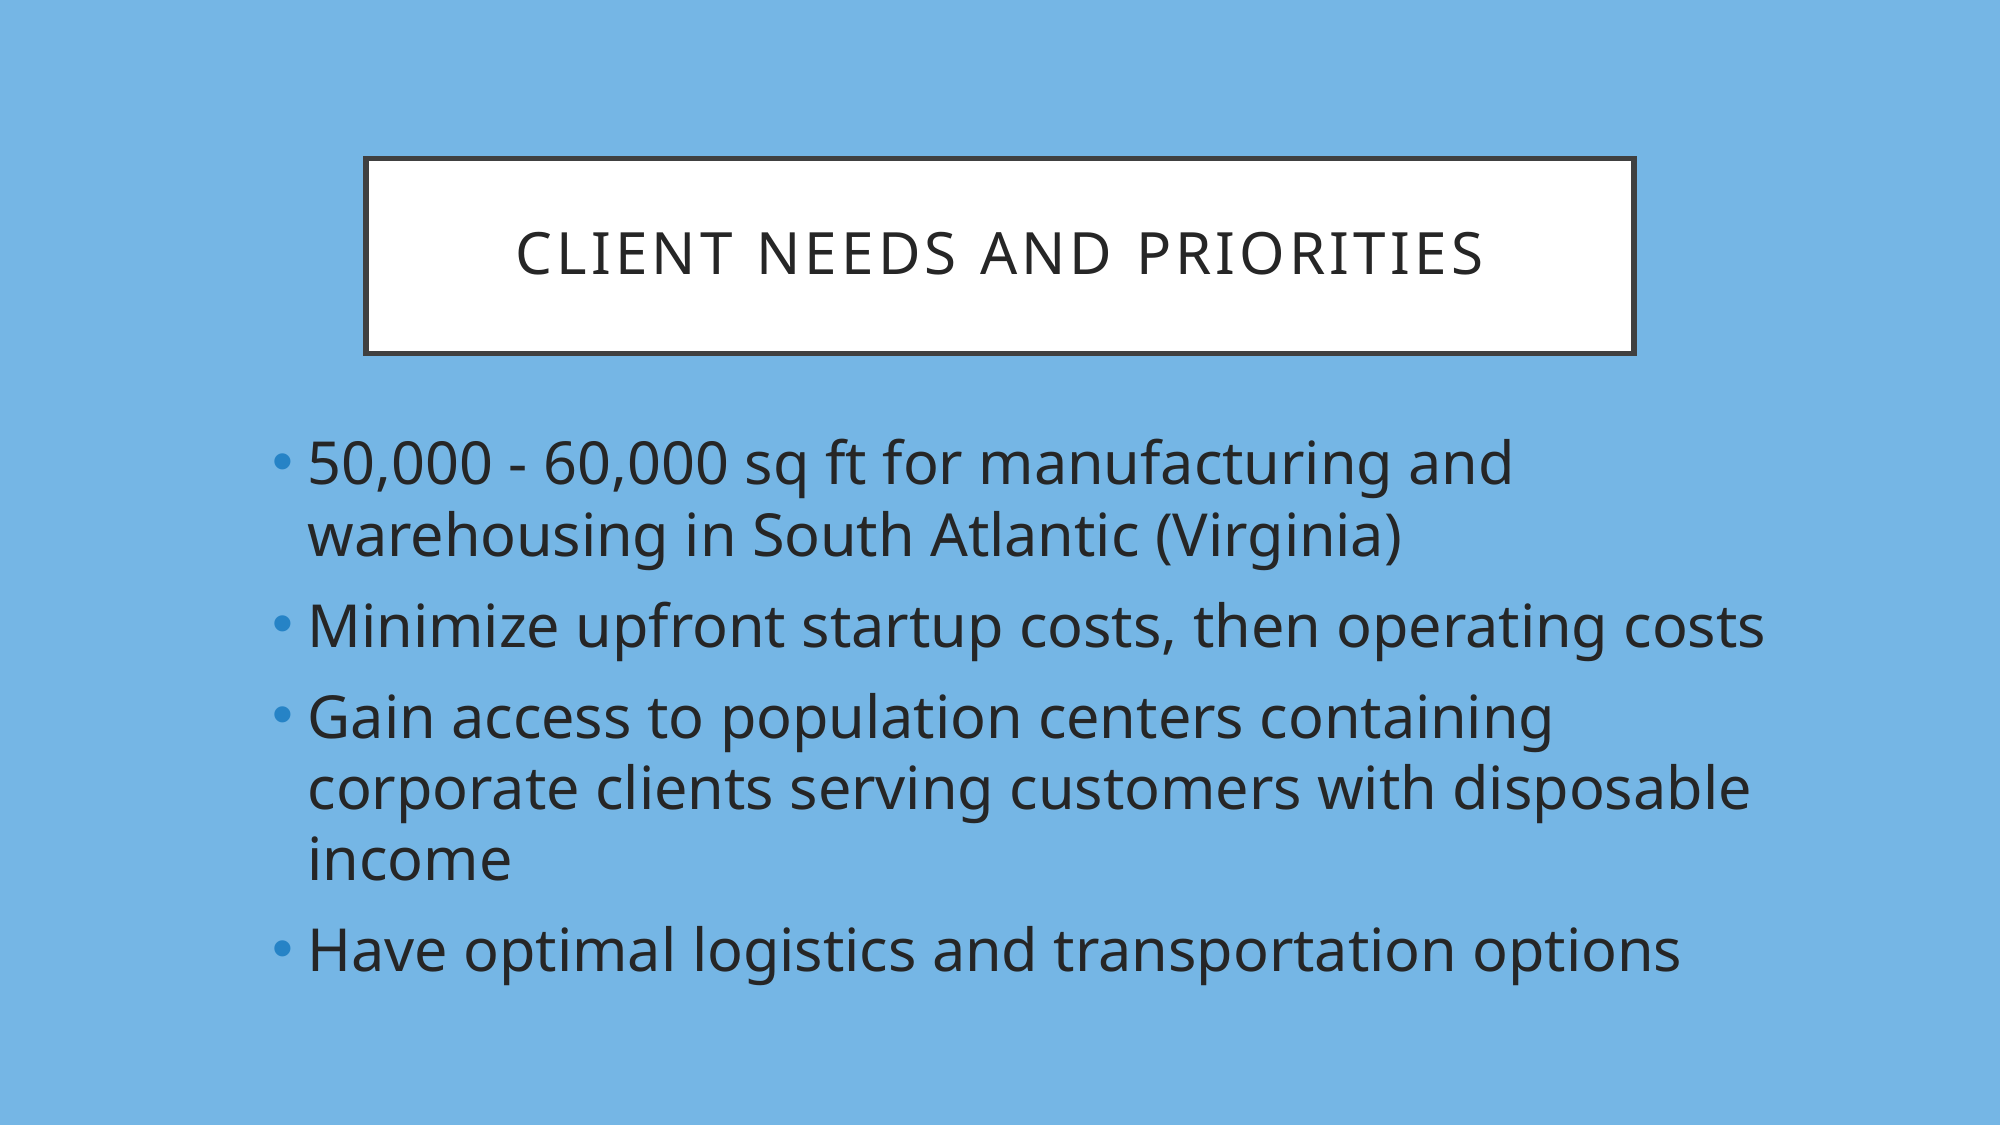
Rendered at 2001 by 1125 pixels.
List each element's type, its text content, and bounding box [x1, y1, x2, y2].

title Client Needs and Priorities [363, 156, 1637, 356]
list 50,000 - 60,000 sq ft for manufacturing and warehousing in South Atlantic (Virginia) Minimize upfront startup costs, then operating costs Gain access to population centers containing corporate clients serving customers with disposable income Have optimal logistics and transportation options [257, 417, 1792, 1009]
